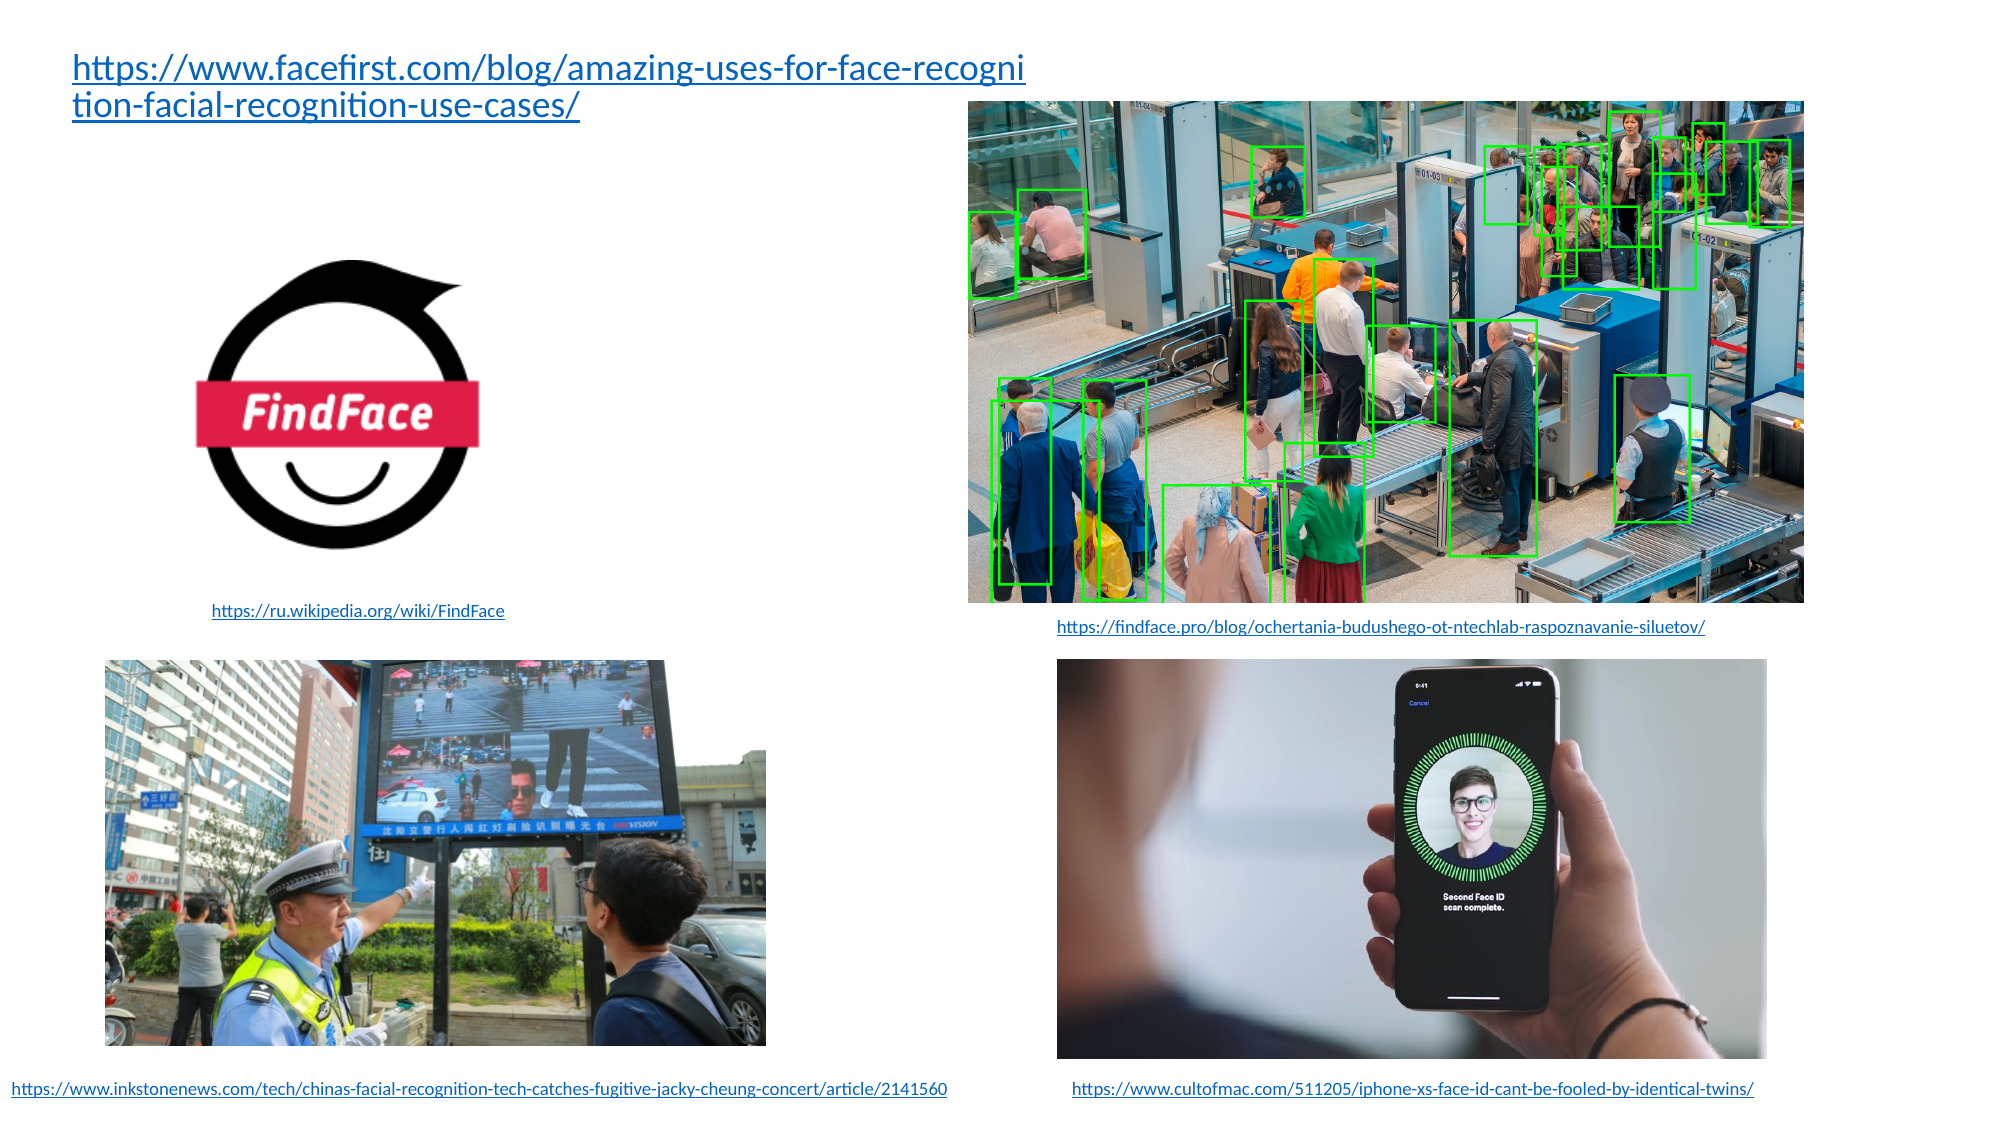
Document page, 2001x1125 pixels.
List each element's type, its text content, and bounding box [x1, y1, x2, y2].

picture [105, 660, 766, 1046]
text_box https://www.inkstonenews.com/tech/chinas-facial-recognition-tech-catches-fugitive-jacky-cheung-concert/article/2141560 [0, 1069, 997, 1107]
picture [968, 101, 1804, 603]
picture [1057, 659, 1767, 1059]
text_box https://ru.wikipedia.org/wiki/FindFace [196, 591, 542, 629]
text_box https://findface.pro/blog/ochertania-budushego-ot-ntechlab-raspoznavanie-siluetov/ [1042, 607, 2000, 645]
text_box https://www.facefirst.com/blog/amazing-uses-for-face-recognition-facial-recognition-use-cases/ [57, 35, 1058, 95]
text_box https://www.cultofmac.com/511205/iphone-xs-face-id-cant-be-fooled-by-identical-twins/ [1057, 1069, 2000, 1107]
picture [149, 260, 542, 561]
